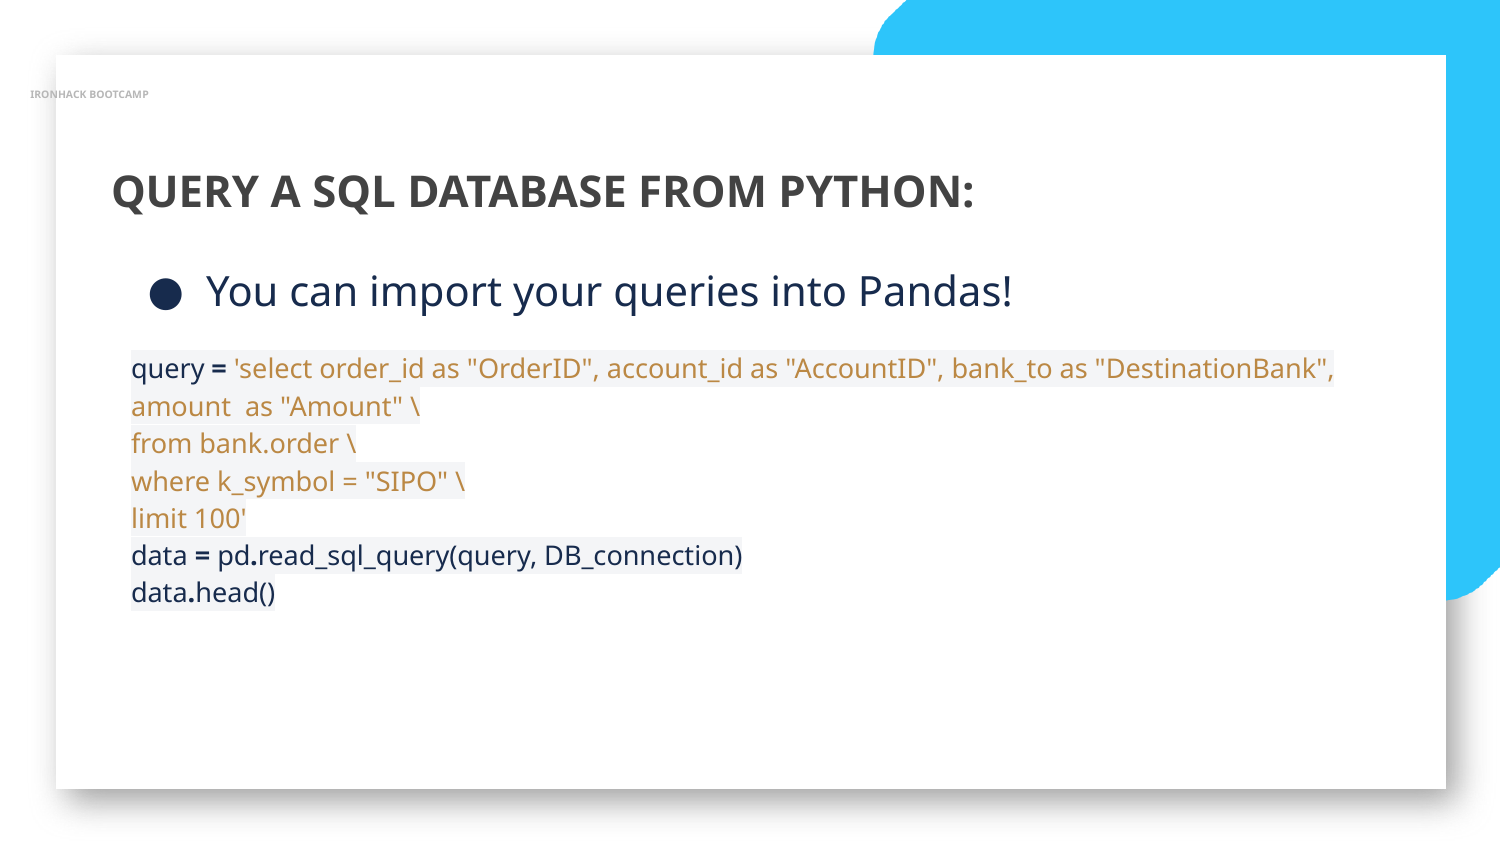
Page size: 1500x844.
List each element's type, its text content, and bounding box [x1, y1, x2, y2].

text_box You can import your queries into Pandas! query = 'select order_id as "OrderID", account_id as "AccountID", bank_to as "DestinationBank", amount as "Amount" \ from bank.order \ where k_symbol = "SIPO" \ limit 100' data = pd.read_sql_query(query, DB_connection) data.head() [115, 249, 1389, 733]
picture [0, 0, 1500, 844]
text_box IRONHACK BOOTCAMP [15, 71, 354, 108]
text_box QUERY A SQL DATABASE FROM PYTHON: [96, 149, 1417, 266]
